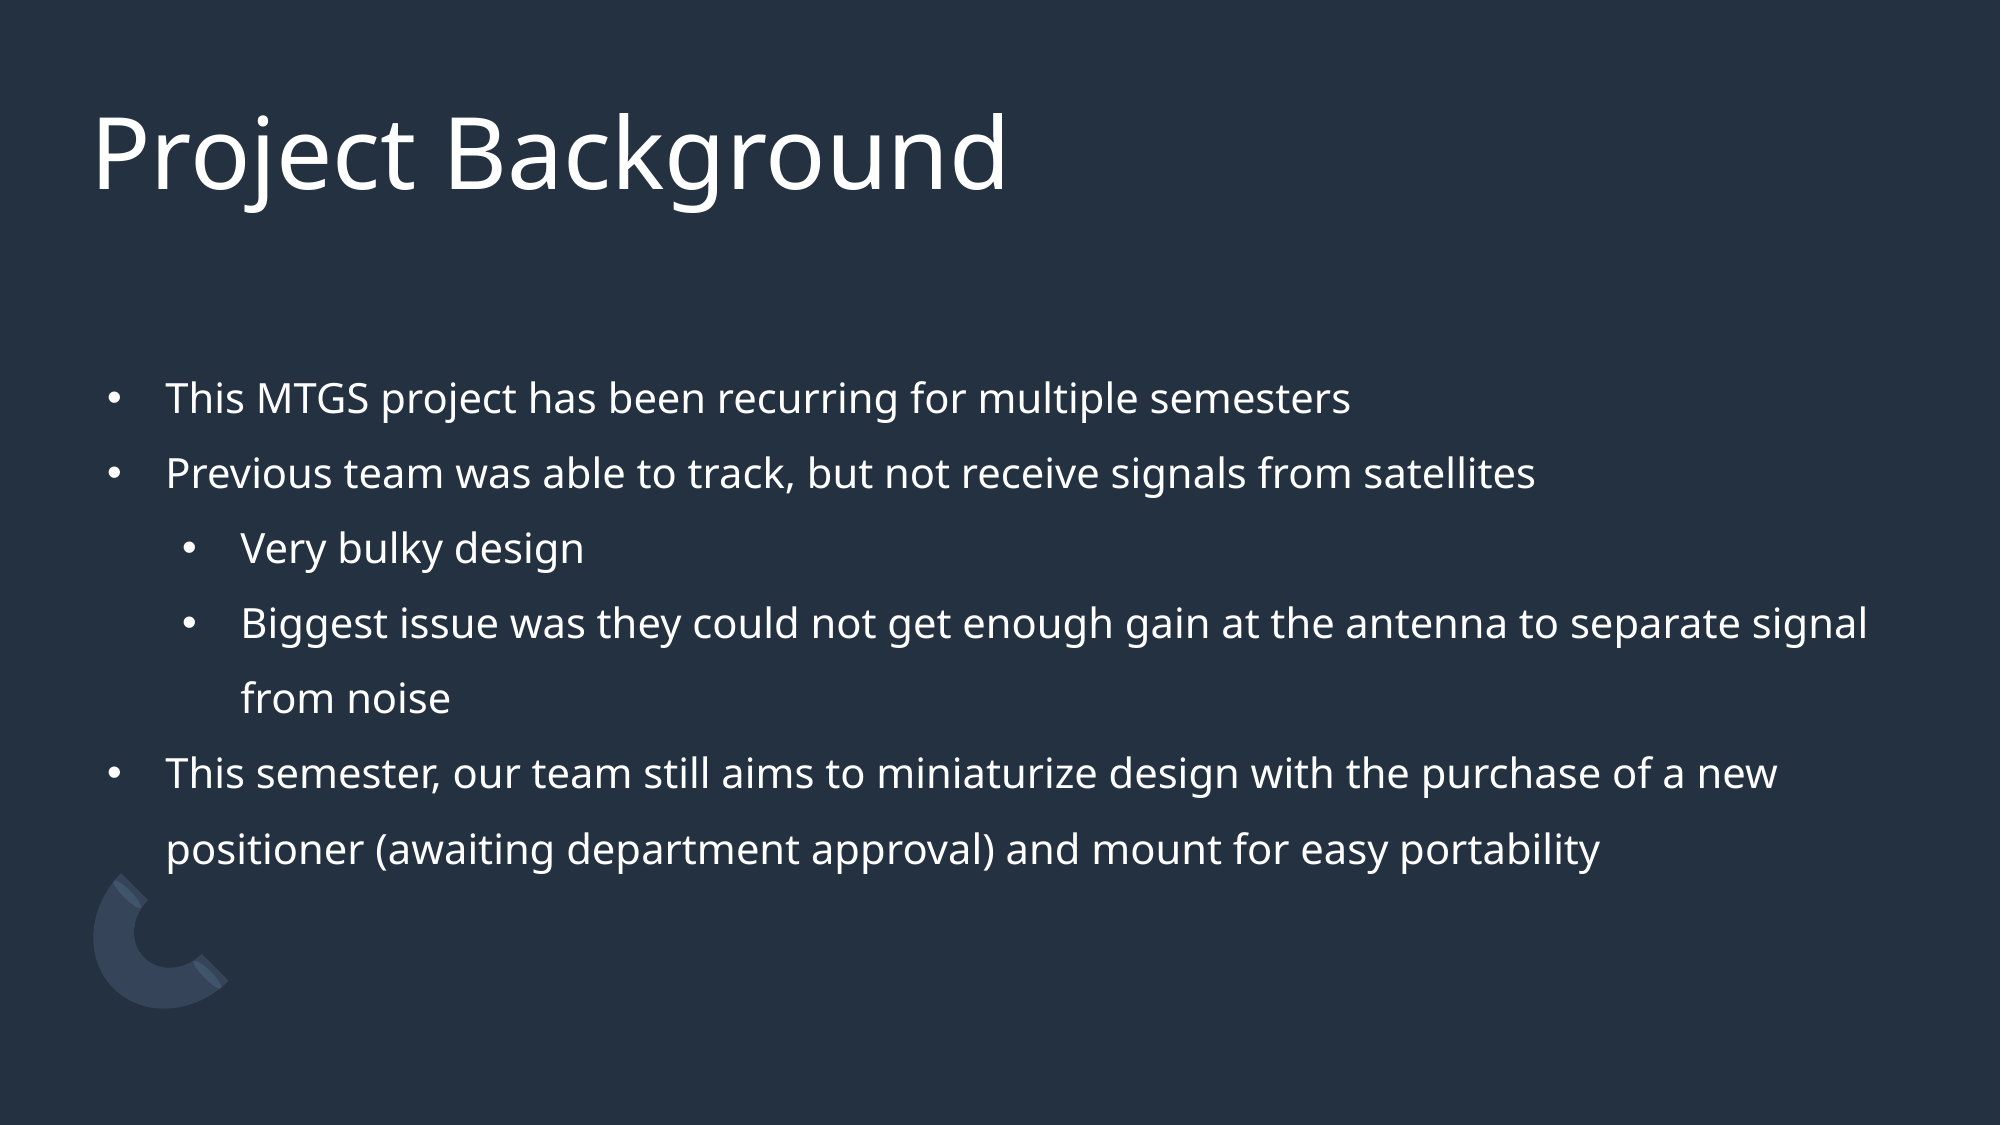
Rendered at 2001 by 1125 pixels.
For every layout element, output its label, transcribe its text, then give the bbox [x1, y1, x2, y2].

list This MTGS project has been recurring for multiple semesters Previous team was able to track, but not receive signals from satellites Very bulky design Biggest issue was they could not get enough gain at the antenna to separate signal from noise This semester, our team still aims to miniaturize design with the purchase of a new positioner (awaiting department approval) and mount for easy portability [90, 346, 1910, 1000]
title Project Background [90, 90, 1910, 309]
